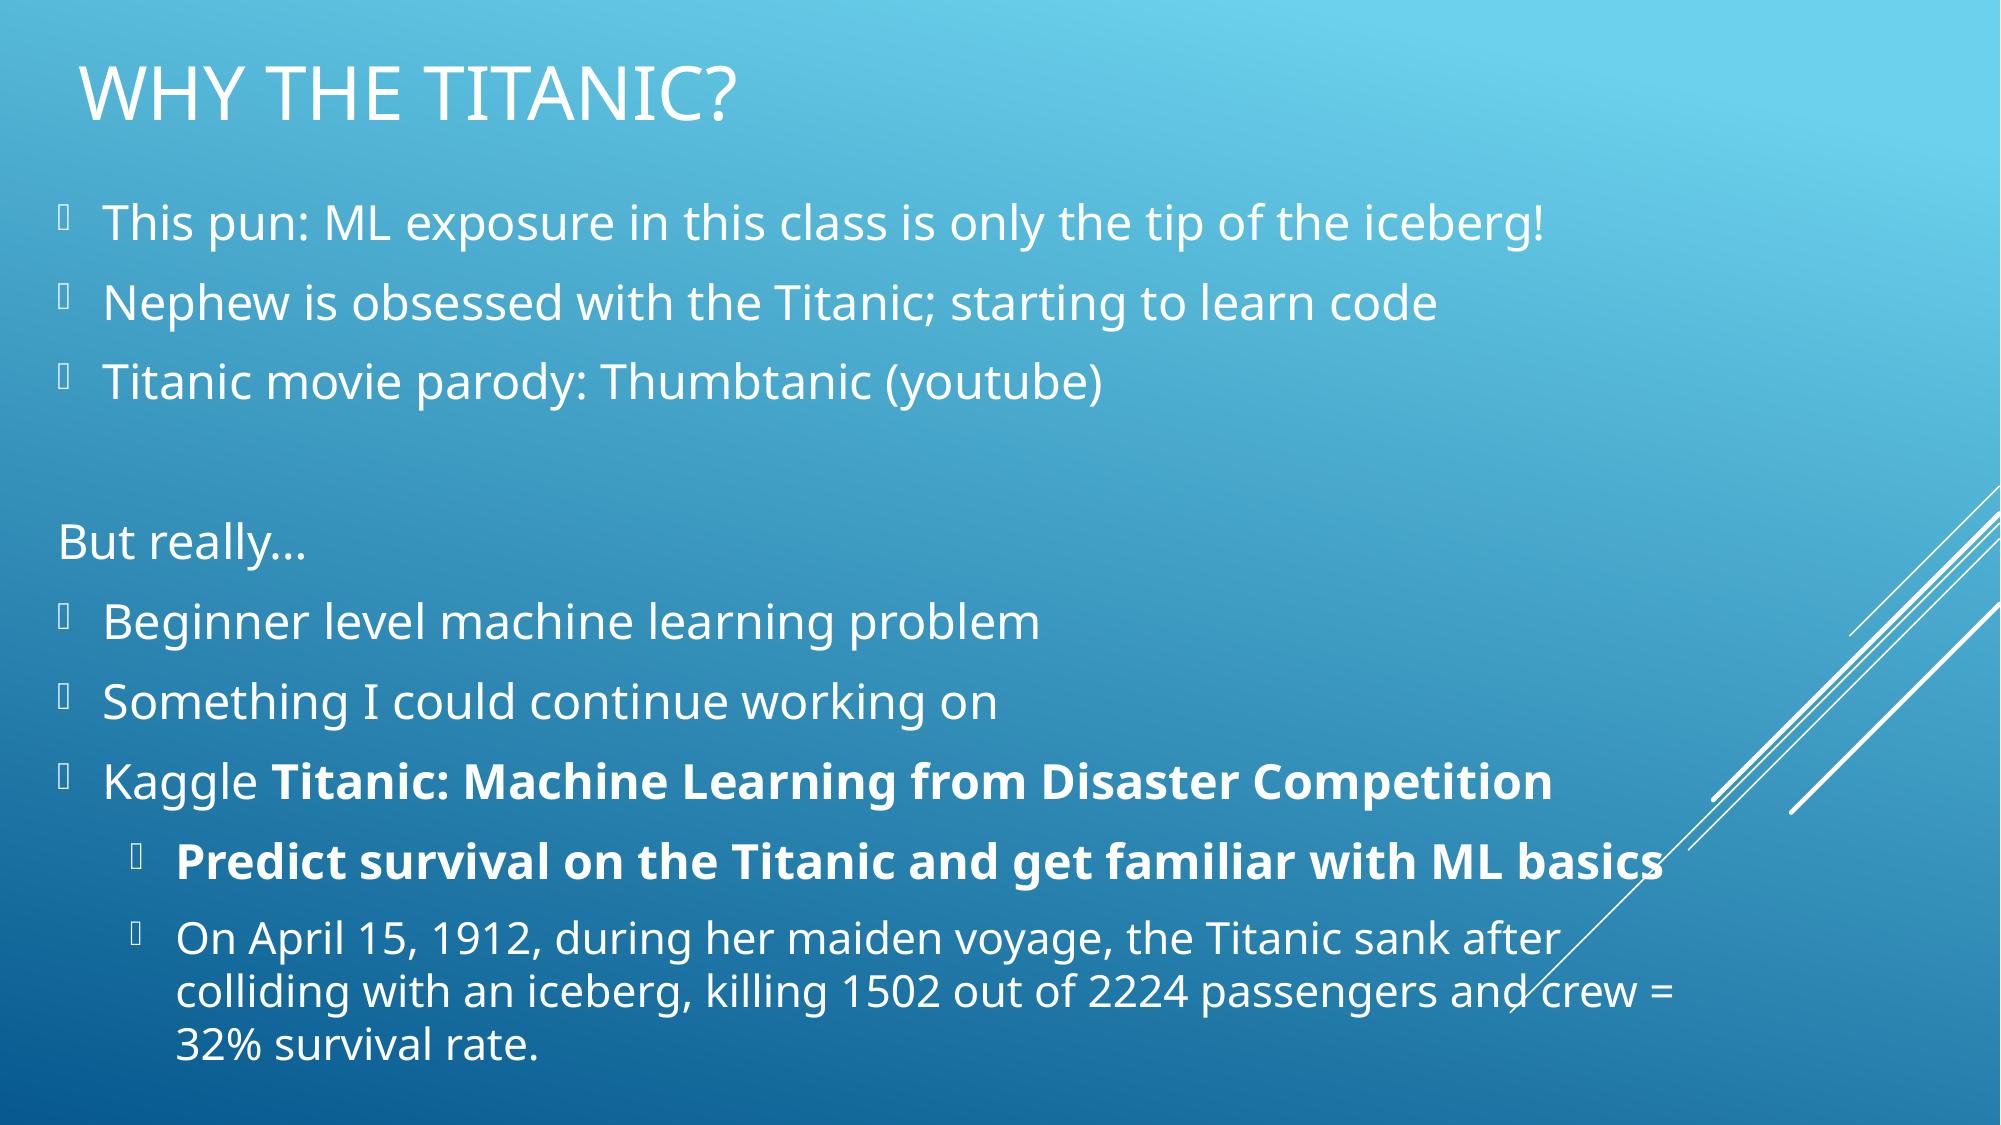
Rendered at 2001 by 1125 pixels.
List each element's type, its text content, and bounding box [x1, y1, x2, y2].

list This pun: ML exposure in this class is only the tip of the iceberg! Nephew is obsessed with the Titanic; starting to learn code Titanic movie parody: Thumbtanic (youtube) But really… Beginner level machine learning problem Something I could continue working on Kaggle Titanic: Machine Learning from Disaster Competition Predict survival on the Titanic and get familiar with ML basics On April 15, 1912, during her maiden voyage, the Titanic sank after colliding with an iceberg, killing 1502 out of 2224 passengers and crew = 32% survival rate. [42, 184, 1711, 1087]
title Why the titanic? [63, 38, 1513, 178]
